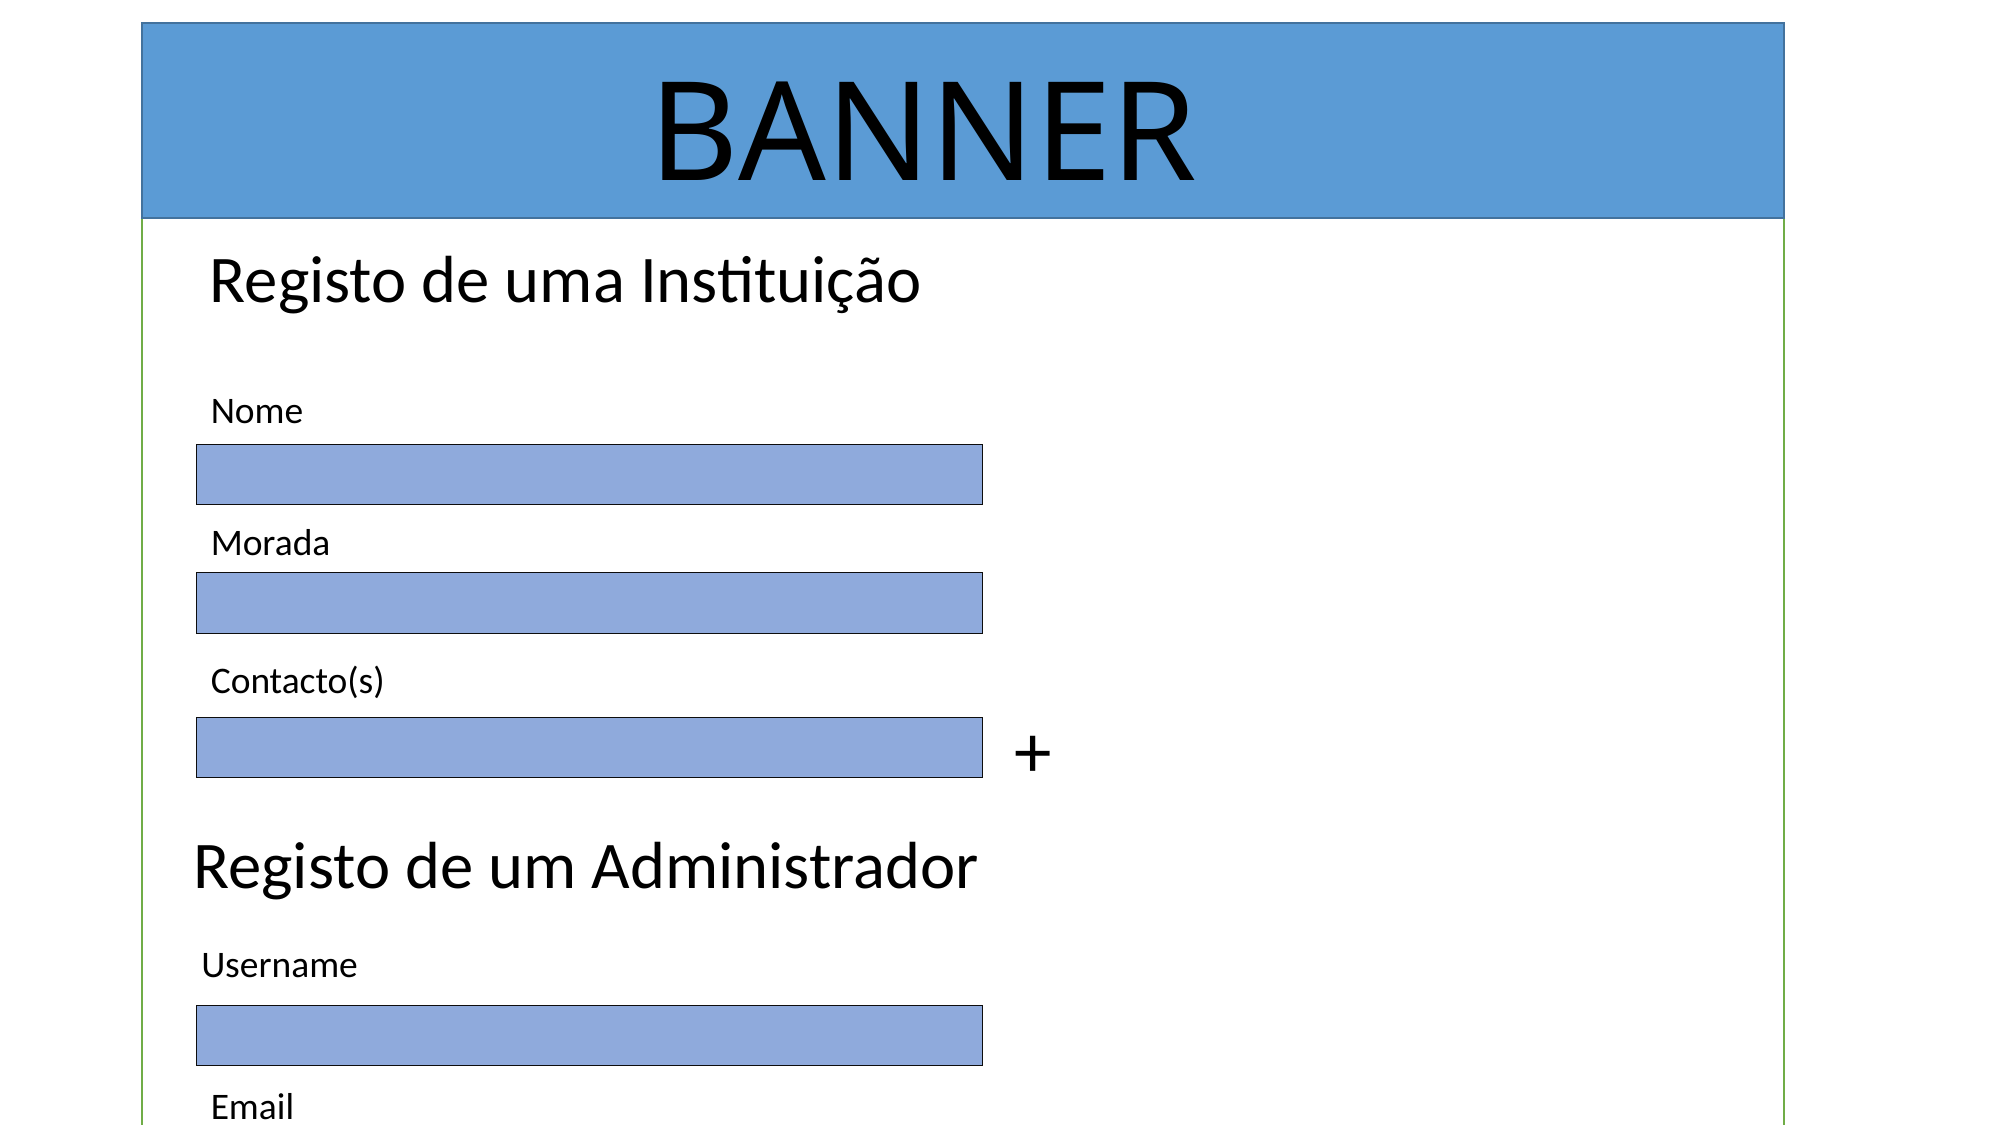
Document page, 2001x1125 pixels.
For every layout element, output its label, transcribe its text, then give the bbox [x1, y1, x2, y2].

text_box BANNER [573, 35, 1274, 216]
text_box + [999, 694, 1090, 800]
text_box [196, 572, 983, 634]
text_box Email [196, 1075, 587, 1125]
text_box Registo de um Administrador [162, 814, 1011, 909]
text_box [196, 717, 983, 778]
text_box [196, 444, 983, 505]
text_box Nome [196, 378, 587, 439]
text_box Contacto(s) [196, 648, 605, 709]
text_box Username [186, 932, 577, 993]
text_box Morada [196, 510, 605, 571]
text_box Registo de uma Instituição [142, 228, 991, 324]
text_box [141, 219, 1785, 1125]
text_box [196, 1005, 983, 1066]
text_box [141, 22, 1785, 219]
